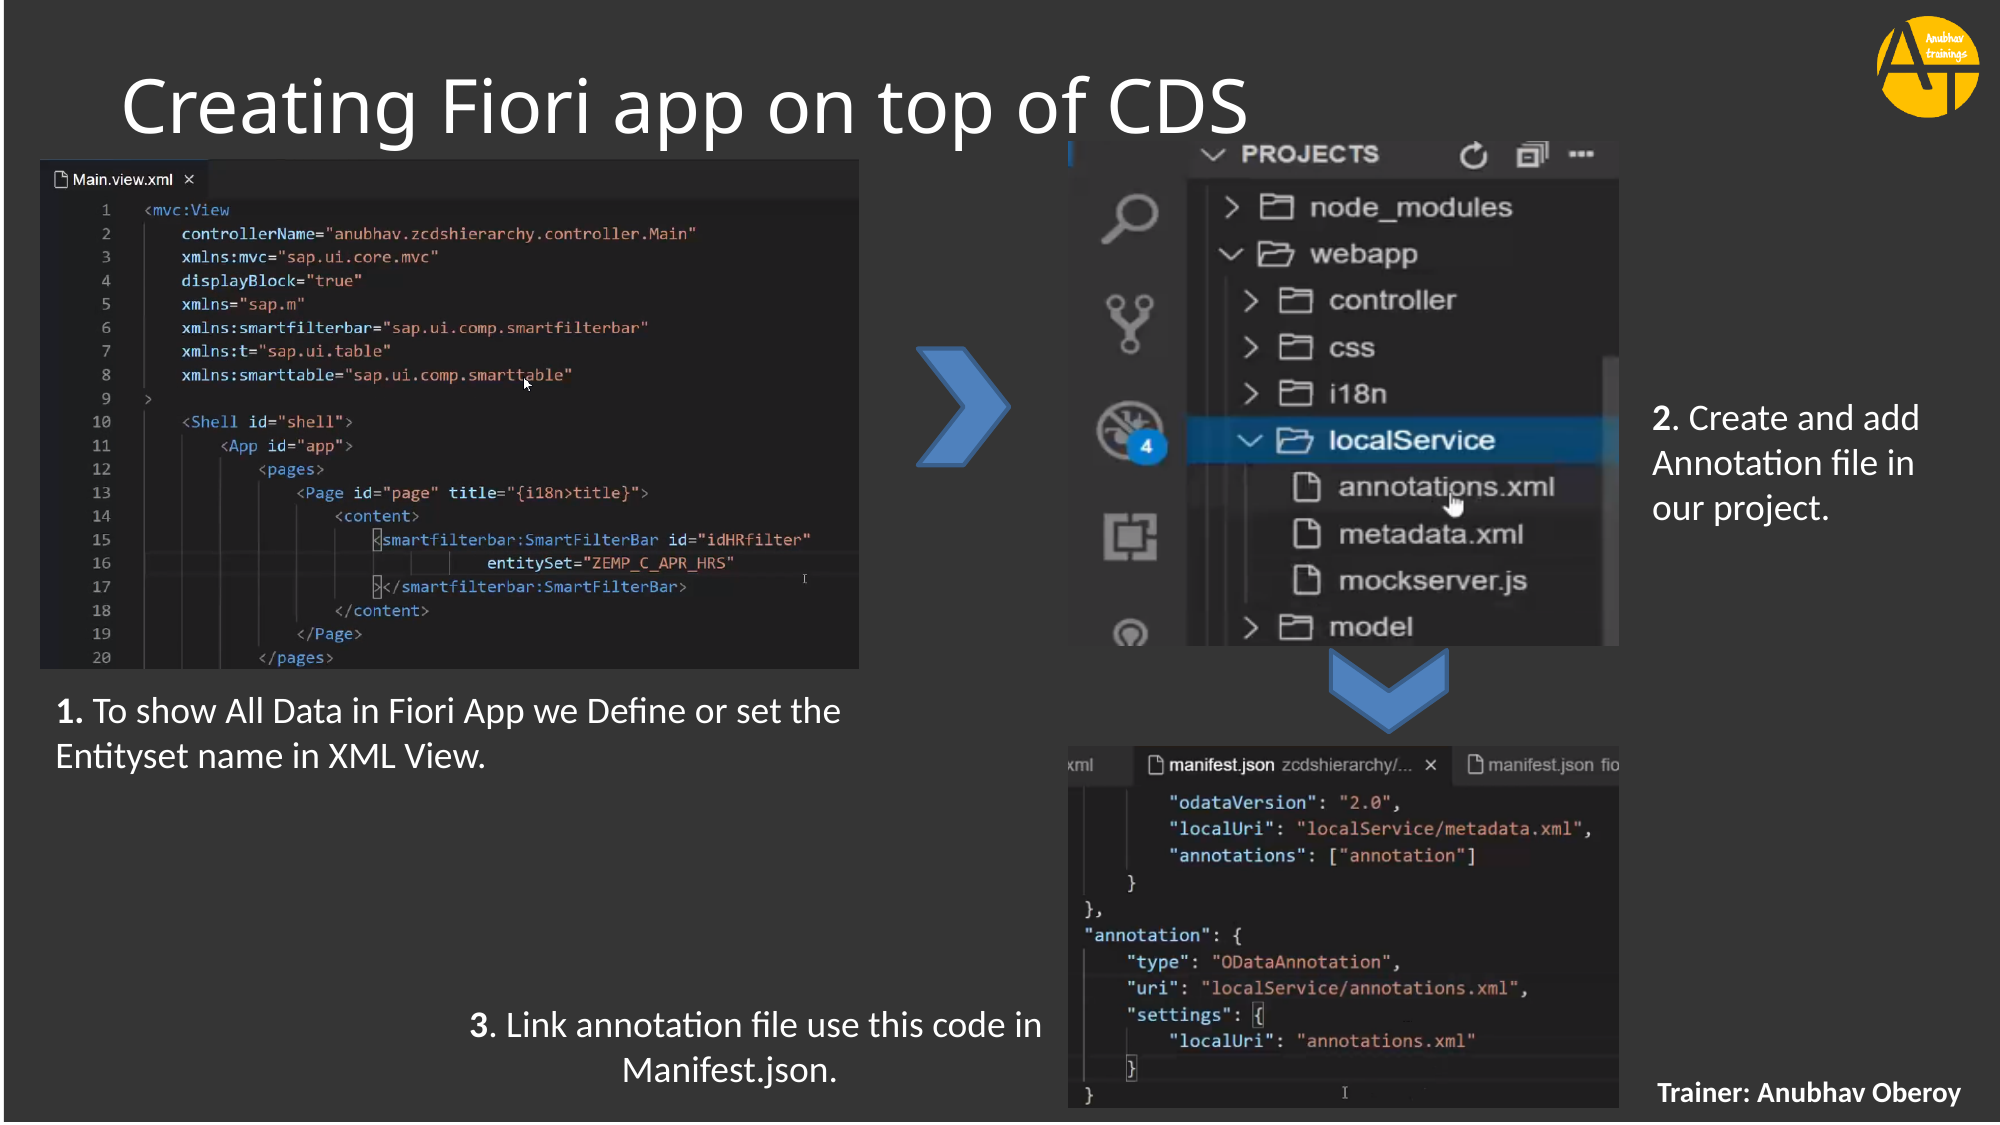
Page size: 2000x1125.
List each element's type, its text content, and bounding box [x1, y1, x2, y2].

picture [1067, 140, 1619, 646]
text_box 3. Link annotation file use this code in Manifest.json. [454, 992, 1062, 1098]
text_box [915, 346, 1011, 468]
picture [40, 159, 860, 670]
text_box [1328, 654, 1449, 734]
text_box [2, 0, 2000, 1124]
text_box 2. Create and add Annotation file in our project. [1637, 385, 1960, 536]
footer Trainer: Anubhav Oberoy [1625, 1061, 1994, 1121]
title Creating Fiori app on top of CDS [99, 45, 1900, 162]
text_box 1. To show All Data in Fiori App we Define or set the Entityset name in XML View. [40, 679, 859, 784]
picture [1067, 746, 1619, 1108]
picture [1866, 9, 1985, 126]
